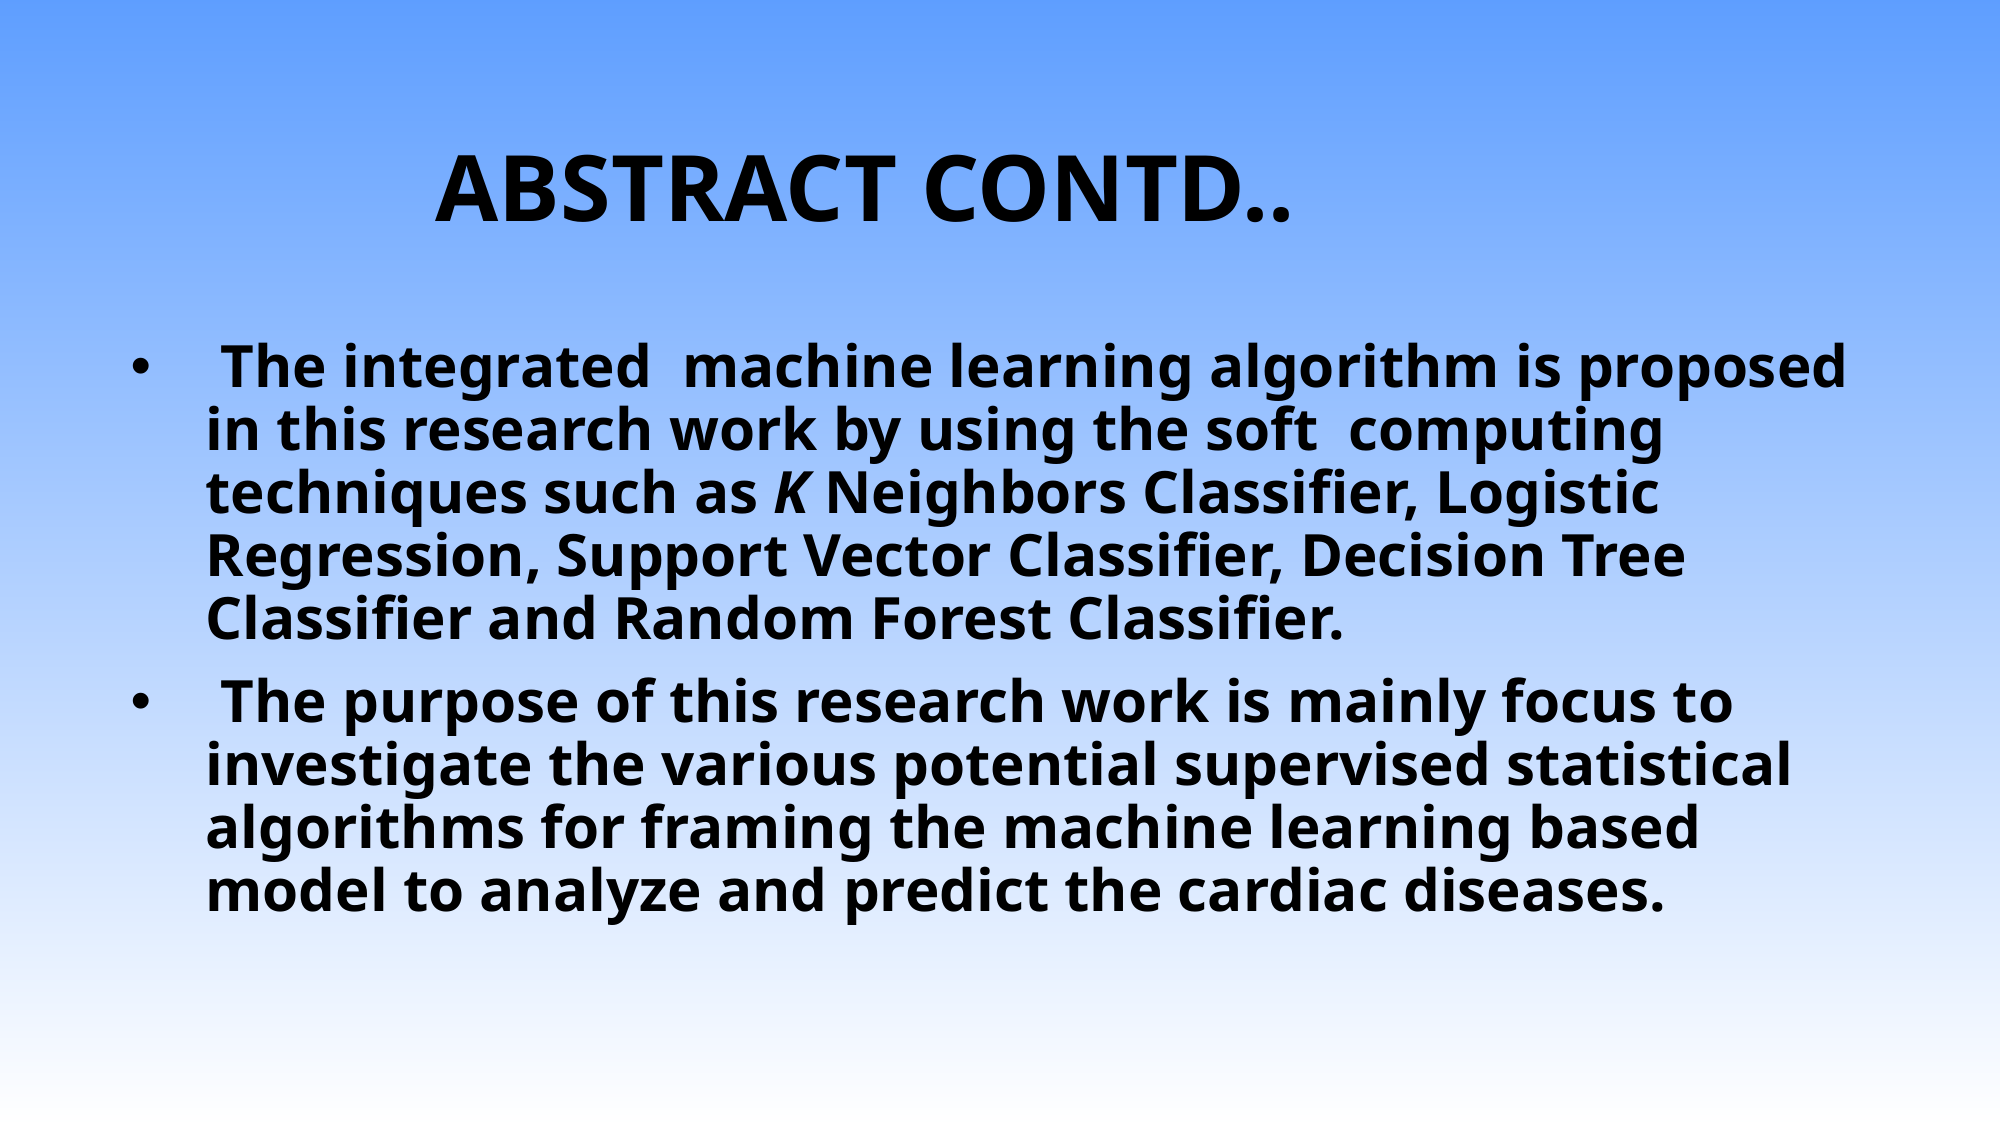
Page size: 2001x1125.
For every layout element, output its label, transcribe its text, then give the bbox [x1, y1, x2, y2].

list The integrated machine learning algorithm is proposed in this research work by using the soft computing techniques such as K Neighbors Classifier, Logistic Regression, Support Vector Classifier, Decision Tree Classifier and Random Forest Classifier. The purpose of this research work is mainly focus to investigate the various potential supervised statistical algorithms for framing the machine learning based model to analyze and predict the cardiac diseases. [115, 330, 1866, 1062]
title ABSTRACT CONTD.. [115, 134, 1616, 330]
